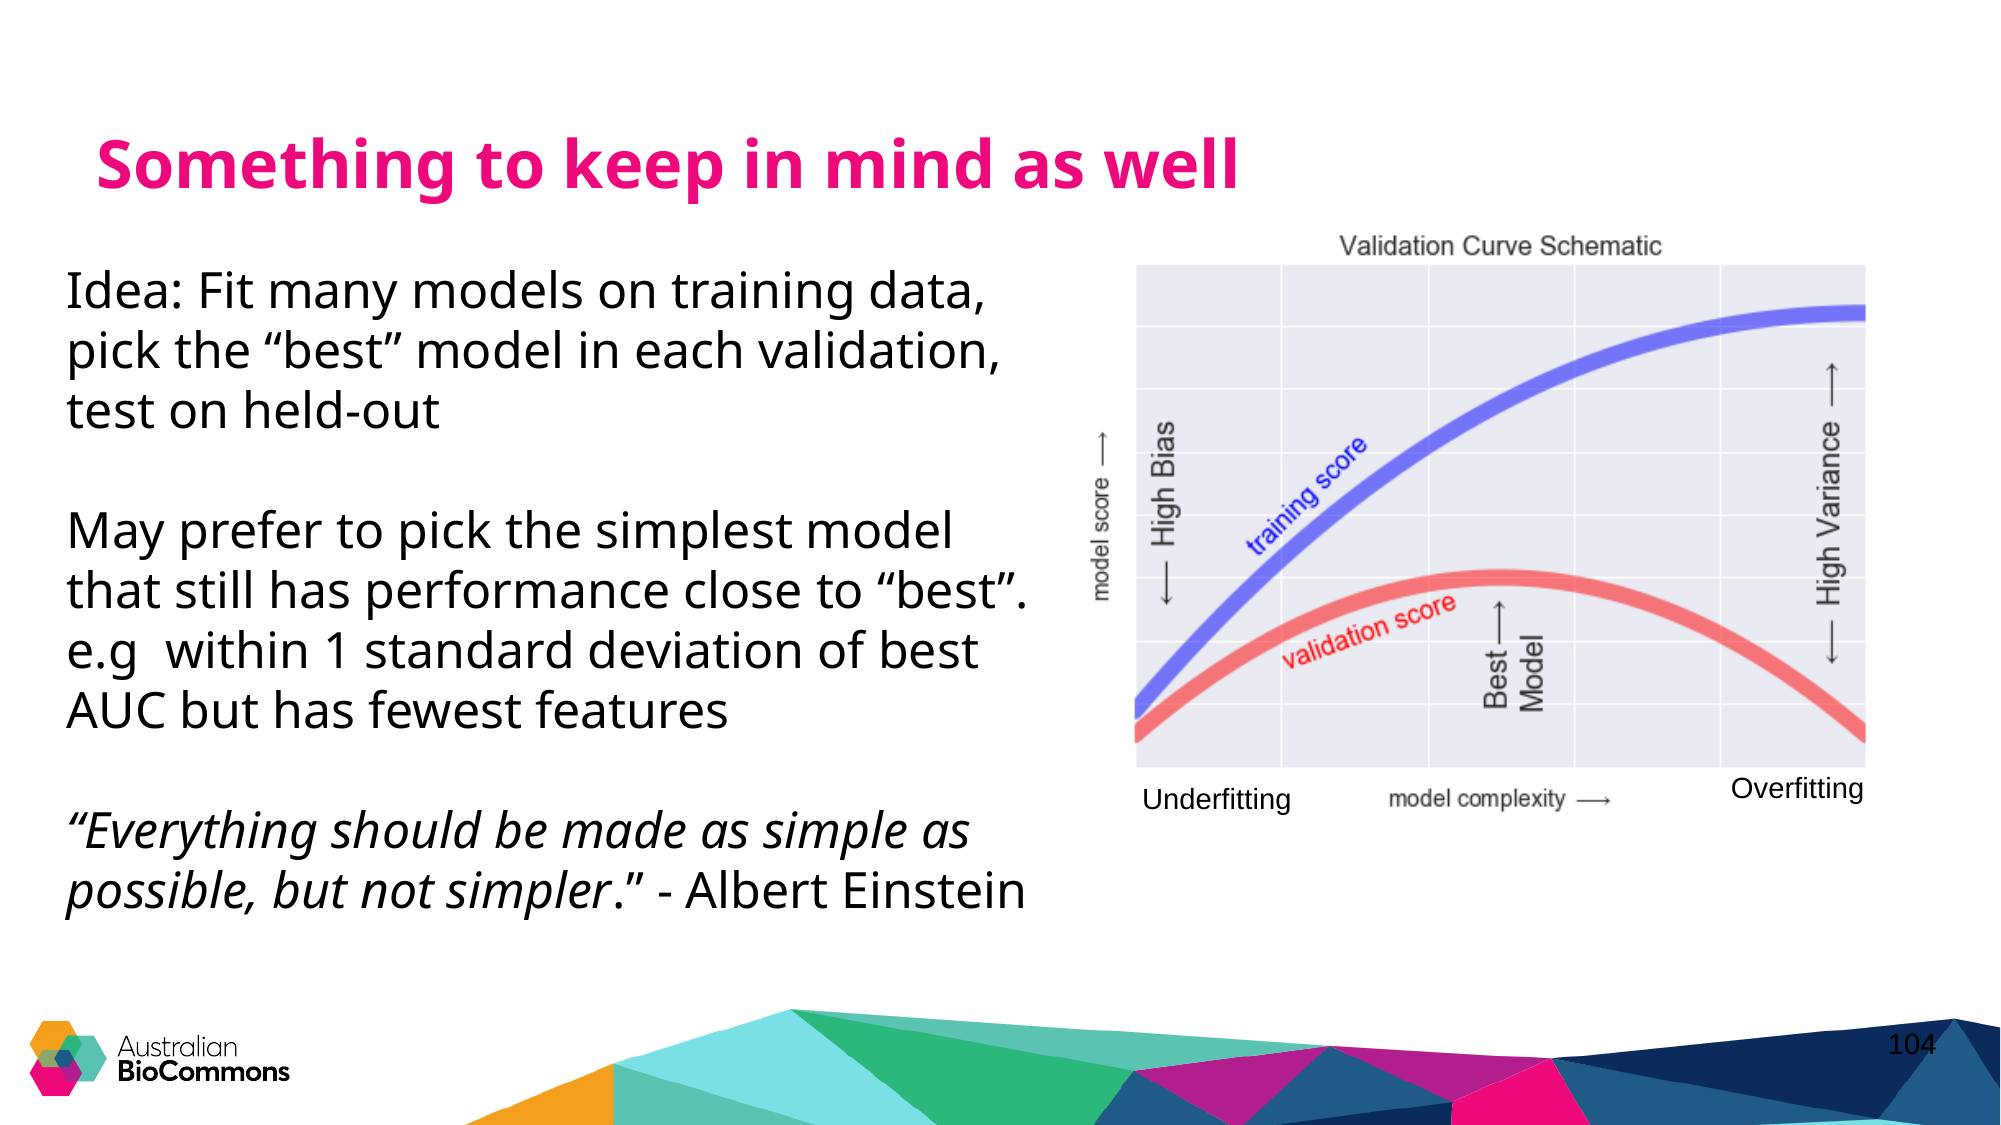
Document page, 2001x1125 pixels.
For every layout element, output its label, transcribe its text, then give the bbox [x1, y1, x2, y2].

picture [428, 992, 2001, 1125]
list Idea: Fit many models on training data, pick the “best” model in each validation, test on held-out May prefer to pick the simplest model that still has performance close to “best”. e.g within 1 standard deviation of best AUC but has fewest features “Everything should be made as simple as possible, but not simpler.” - Albert Einstein [51, 251, 1073, 970]
picture [1016, 198, 1962, 848]
slide_number 104 [1797, 1012, 1937, 1073]
title Something to keep in mind as well [81, 64, 1953, 211]
picture [11, 1014, 308, 1103]
